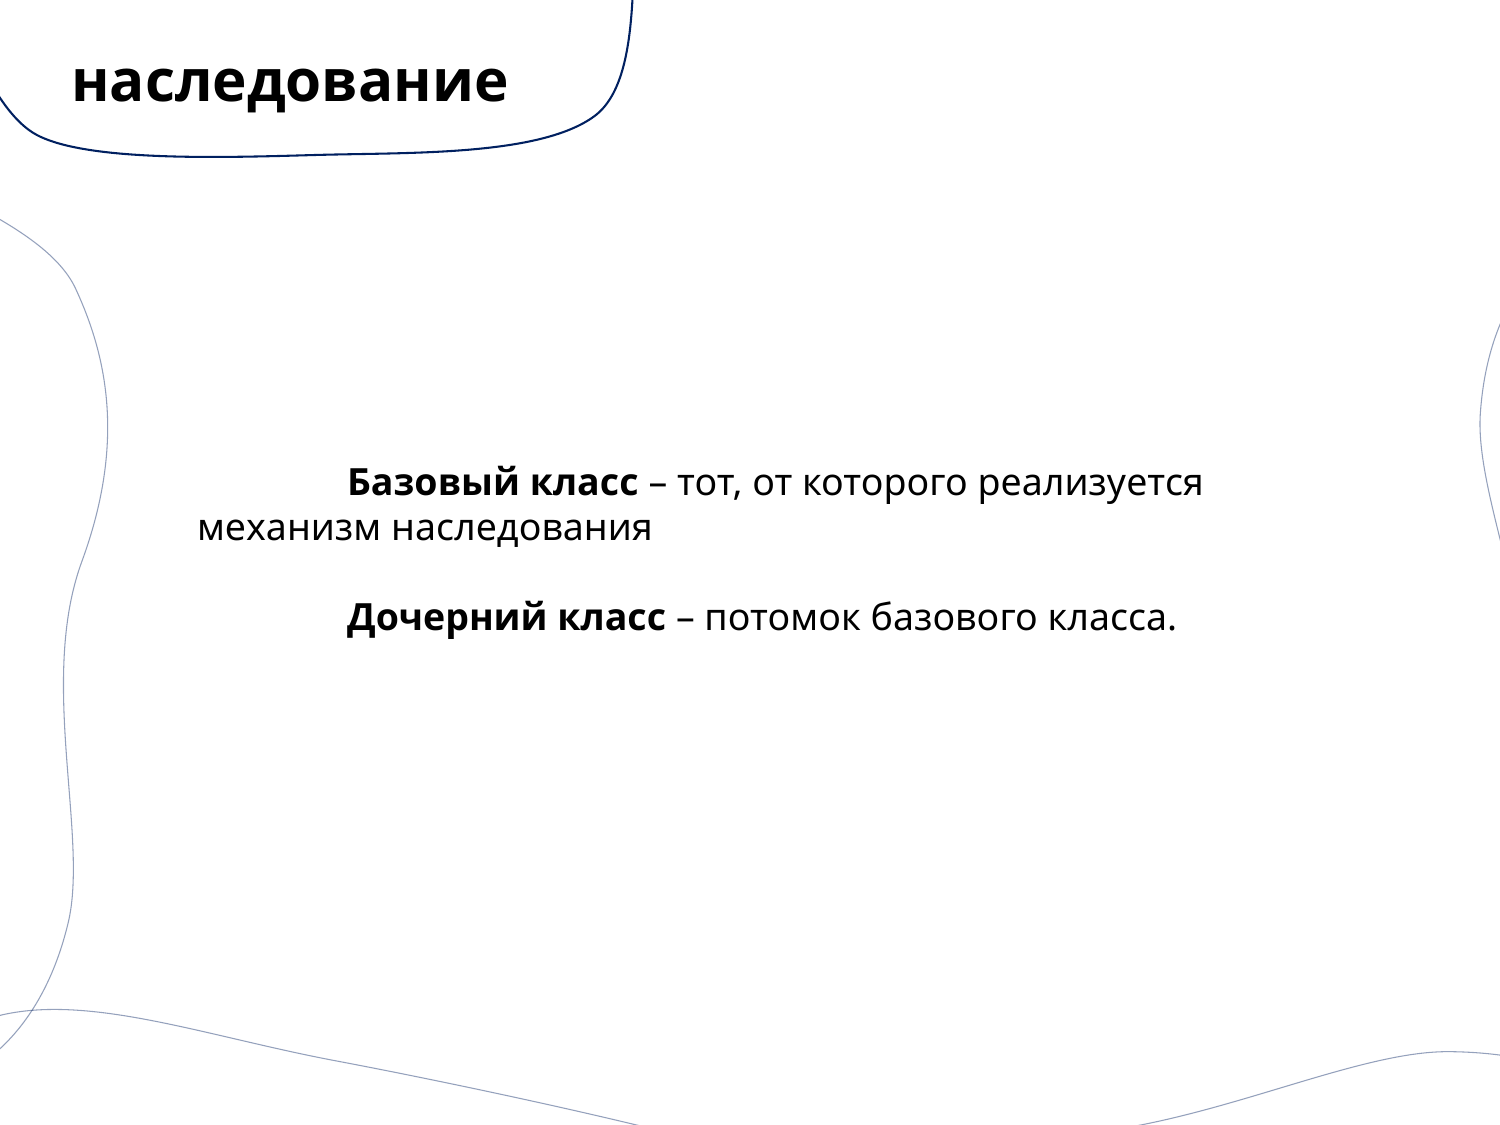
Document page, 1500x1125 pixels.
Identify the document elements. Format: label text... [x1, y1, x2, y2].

text_box [0, 0, 634, 158]
text_box [1135, 1050, 1500, 1125]
title наследование [574, 109, 605, 130]
text_box Базовый класс – тот, от которого реализуется механизм наследования Дочерний класс – потомок базового класса. [182, 450, 1382, 646]
text_box [1478, 321, 1500, 544]
text_box [0, 218, 109, 1014]
text_box [0, 1008, 641, 1125]
